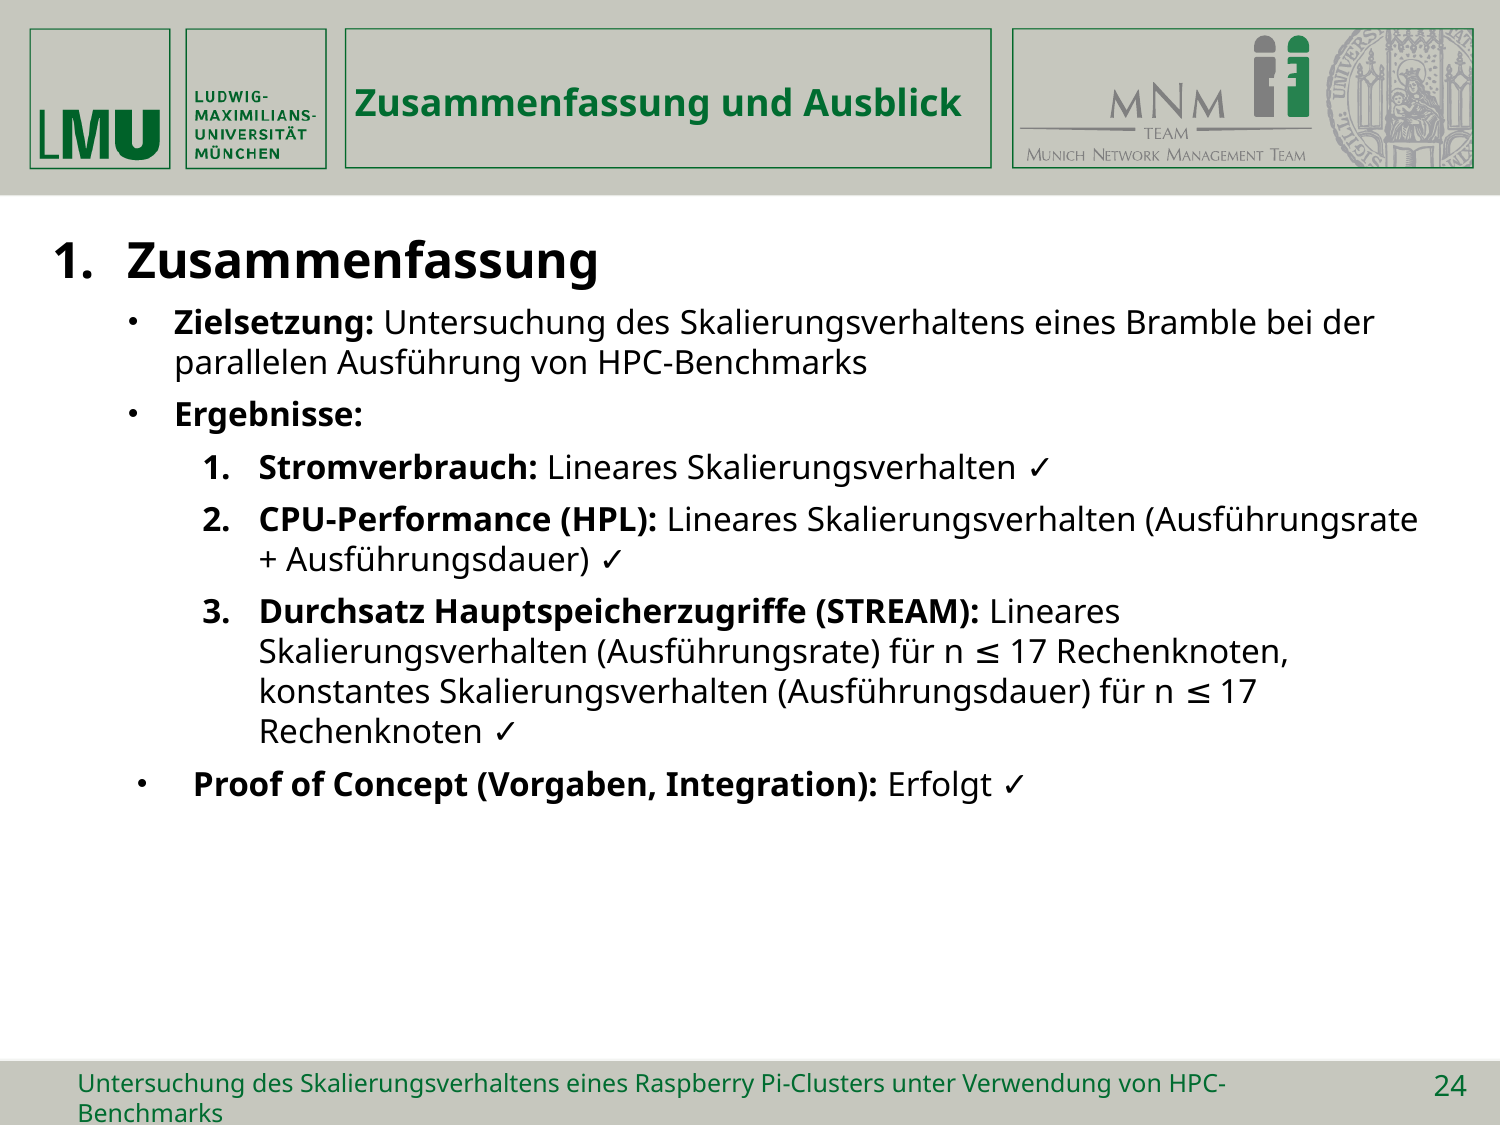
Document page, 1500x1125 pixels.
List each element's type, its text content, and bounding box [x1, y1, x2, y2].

slide_number 24 [1352, 1059, 1483, 1108]
picture [0, 1059, 1500, 1125]
title Zusammenfassung und Ausblick [339, 101, 987, 178]
footer Untersuchung des Skalierungsverhaltens eines Raspberry Pi-Clusters unter Verwendung von HPC-Benchmarks [62, 1059, 1332, 1108]
picture [0, 0, 1500, 196]
list Zusammenfassung Zielsetzung: Untersuchung des Skalierungsverhaltens eines Bramble bei der parallelen Ausführung von HPC-Benchmarks Ergebnisse: Stromverbrauch: Lineares Skalierungsverhalten ✓ CPU-Performance (HPL): Lineares Skalierungsverhalten (Ausführungsrate + Ausführungsdauer) ✓ Durchsatz Hauptspeicherzugriffe (STREAM): Lineares Skalierungsverhalten (Ausführungsrate) für n ≤ 17 Rechenknoten, konstantes Skalierungsverhalten (Ausführungsdauer) für n ≤ 17 Rechenknoten ✓ Proof of Concept (Vorgaben, Integration): Erfolgt ✓ [36, 220, 1460, 1026]
